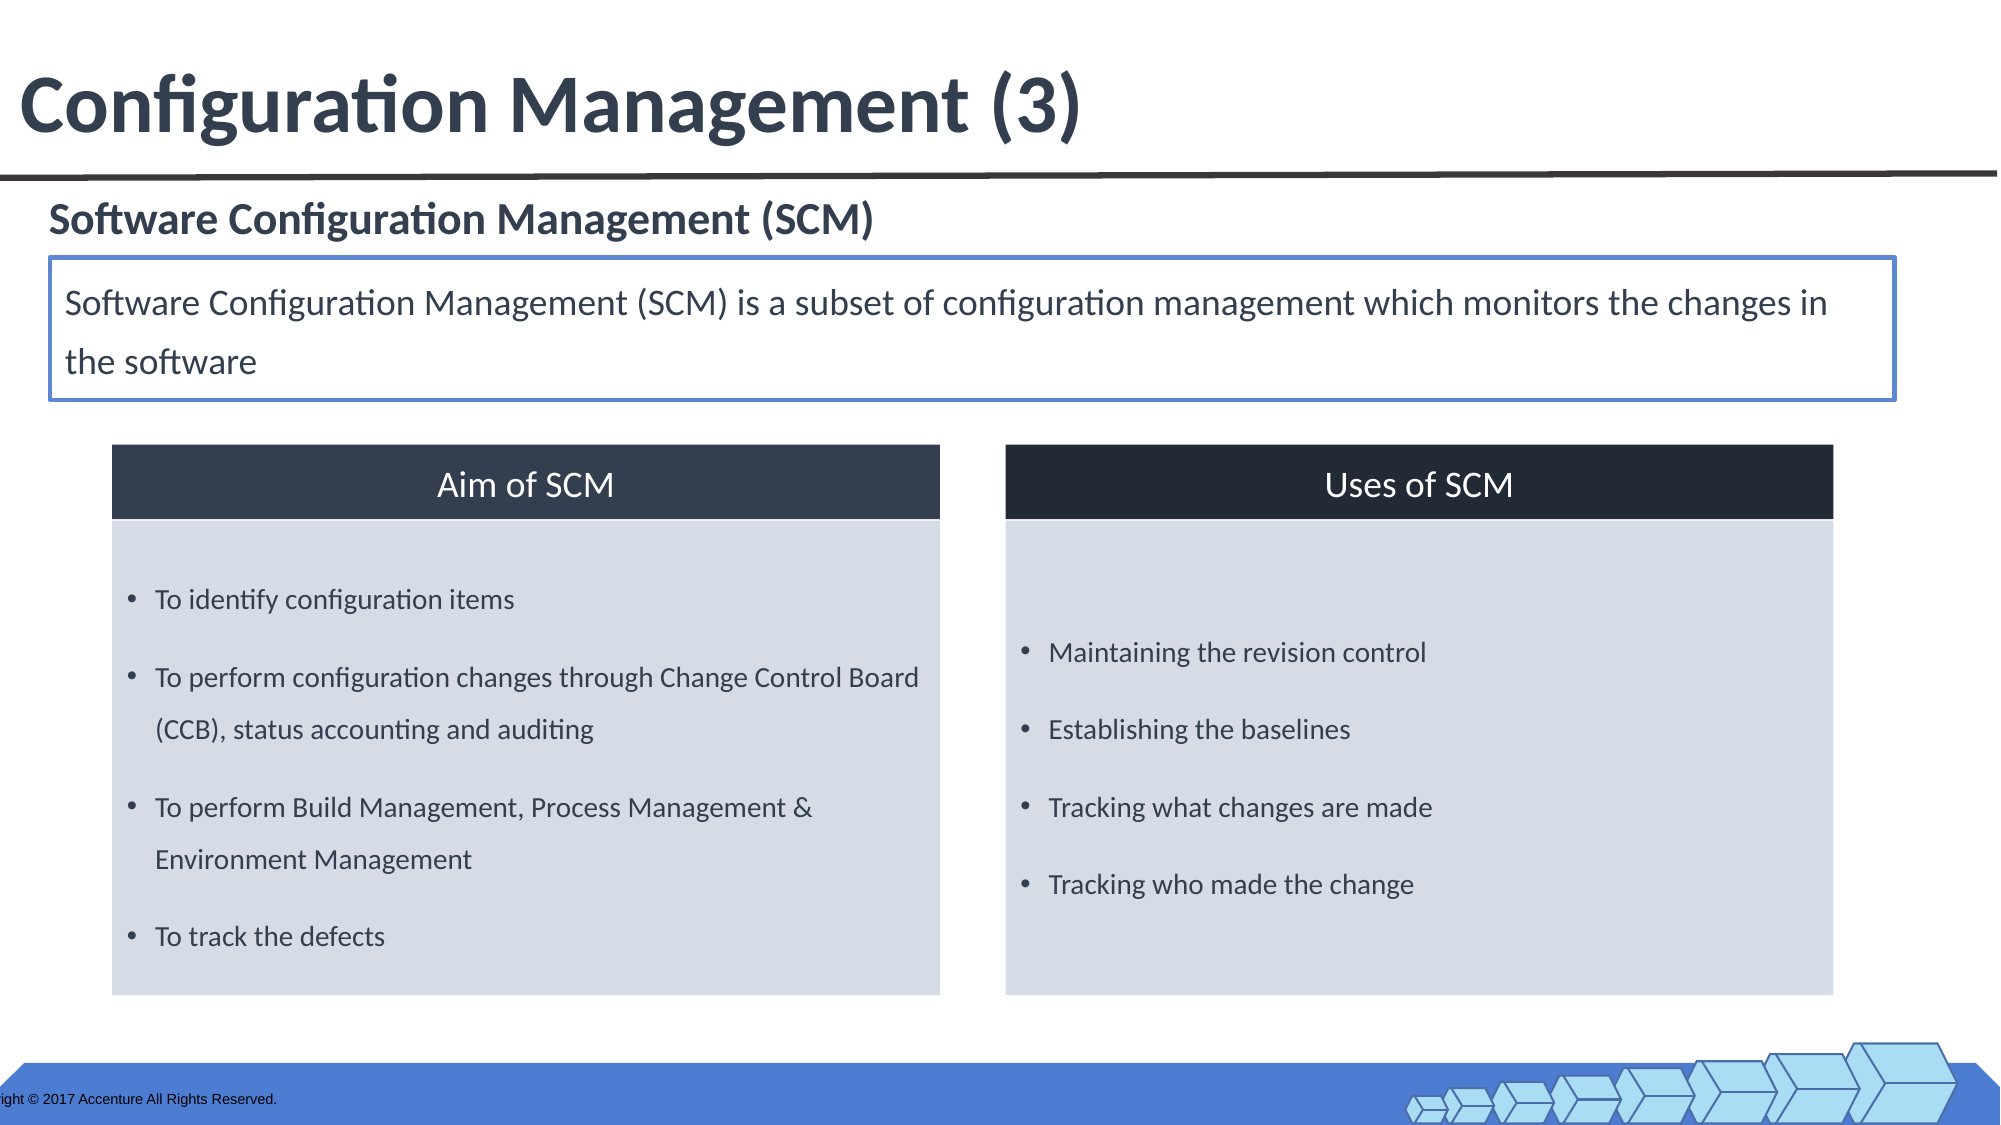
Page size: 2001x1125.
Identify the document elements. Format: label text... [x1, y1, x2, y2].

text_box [1005, 444, 1834, 996]
list Software Configuration Management (SCM) is a subset of configuration management which monitors the changes in the software [50, 257, 1895, 400]
title Configuration Management (3) [5, 53, 2000, 147]
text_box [112, 444, 940, 996]
list Software Configuration Management (SCM) [34, 188, 1896, 254]
